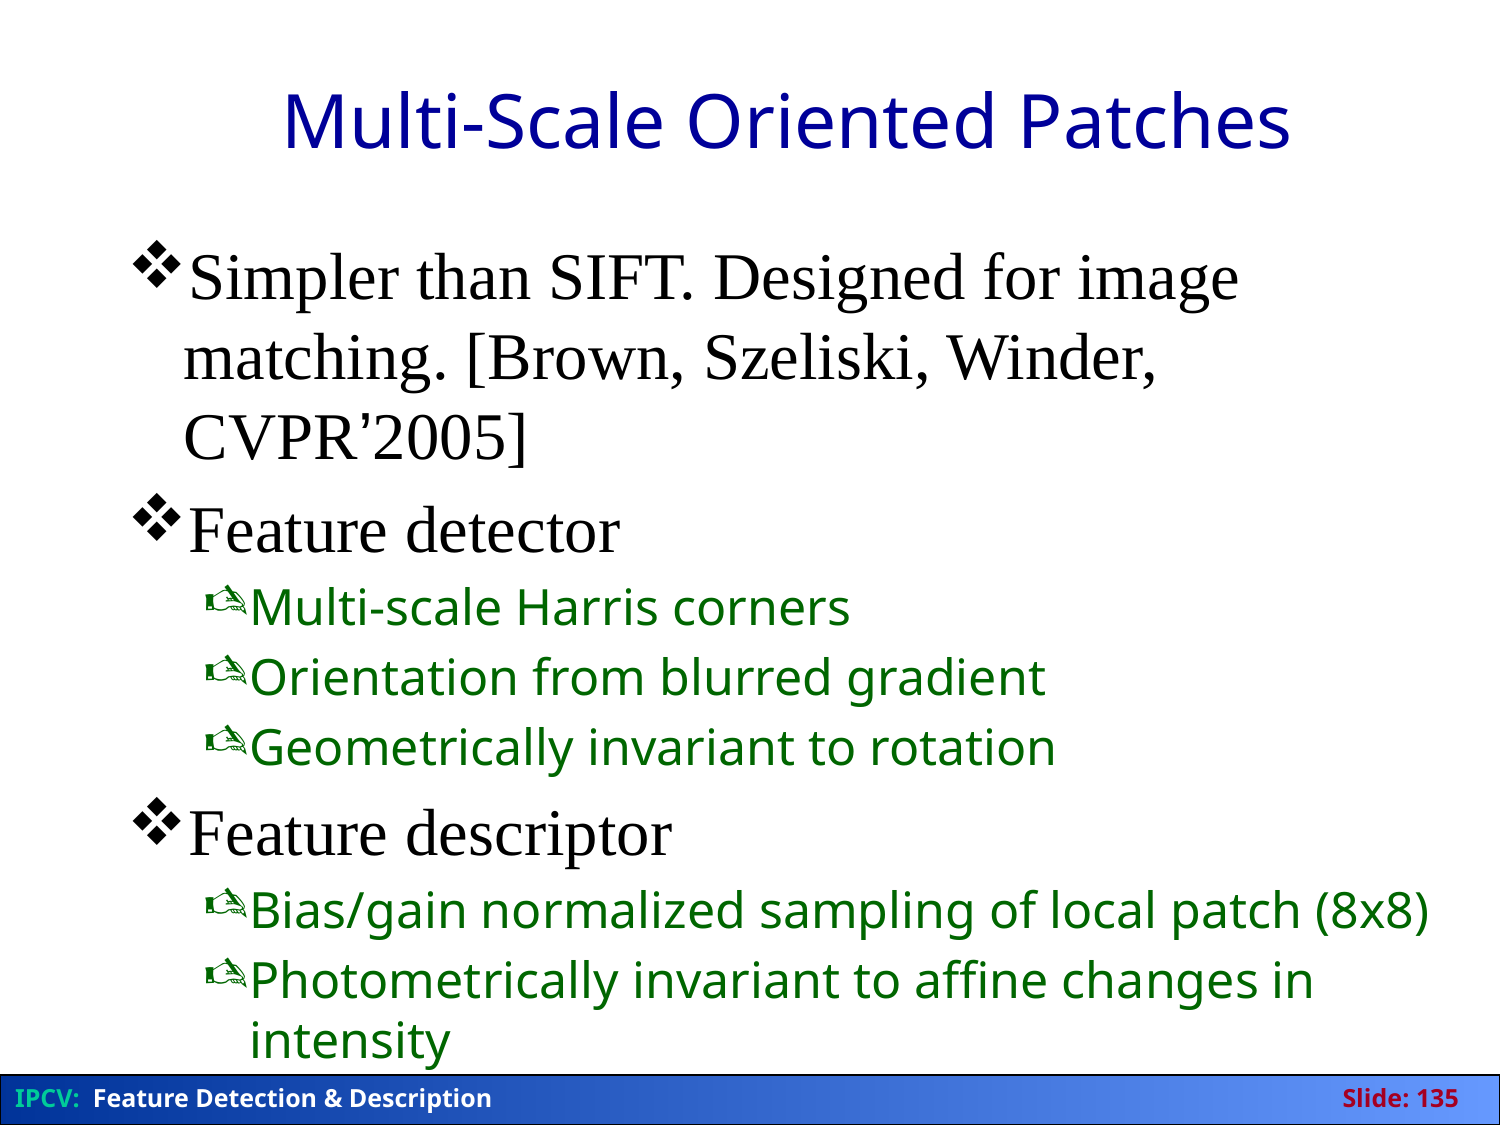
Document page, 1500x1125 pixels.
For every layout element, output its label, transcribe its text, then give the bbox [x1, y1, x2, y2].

footer IPCV: Feature Detection & Description Slide: 135 [0, 1074, 1500, 1125]
title Multi-Scale Oriented Patches [112, 24, 1463, 213]
list Simpler than SIFT. Designed for image matching. [Brown, Szeliski, Winder, CVPR’2005] Feature detector Multi-scale Harris corners Orientation from blurred gradient Geometrically invariant to rotation Feature descriptor Bias/gain normalized sampling of local patch (8x8) Photometrically invariant to affine changes in intensity [112, 224, 1463, 1063]
